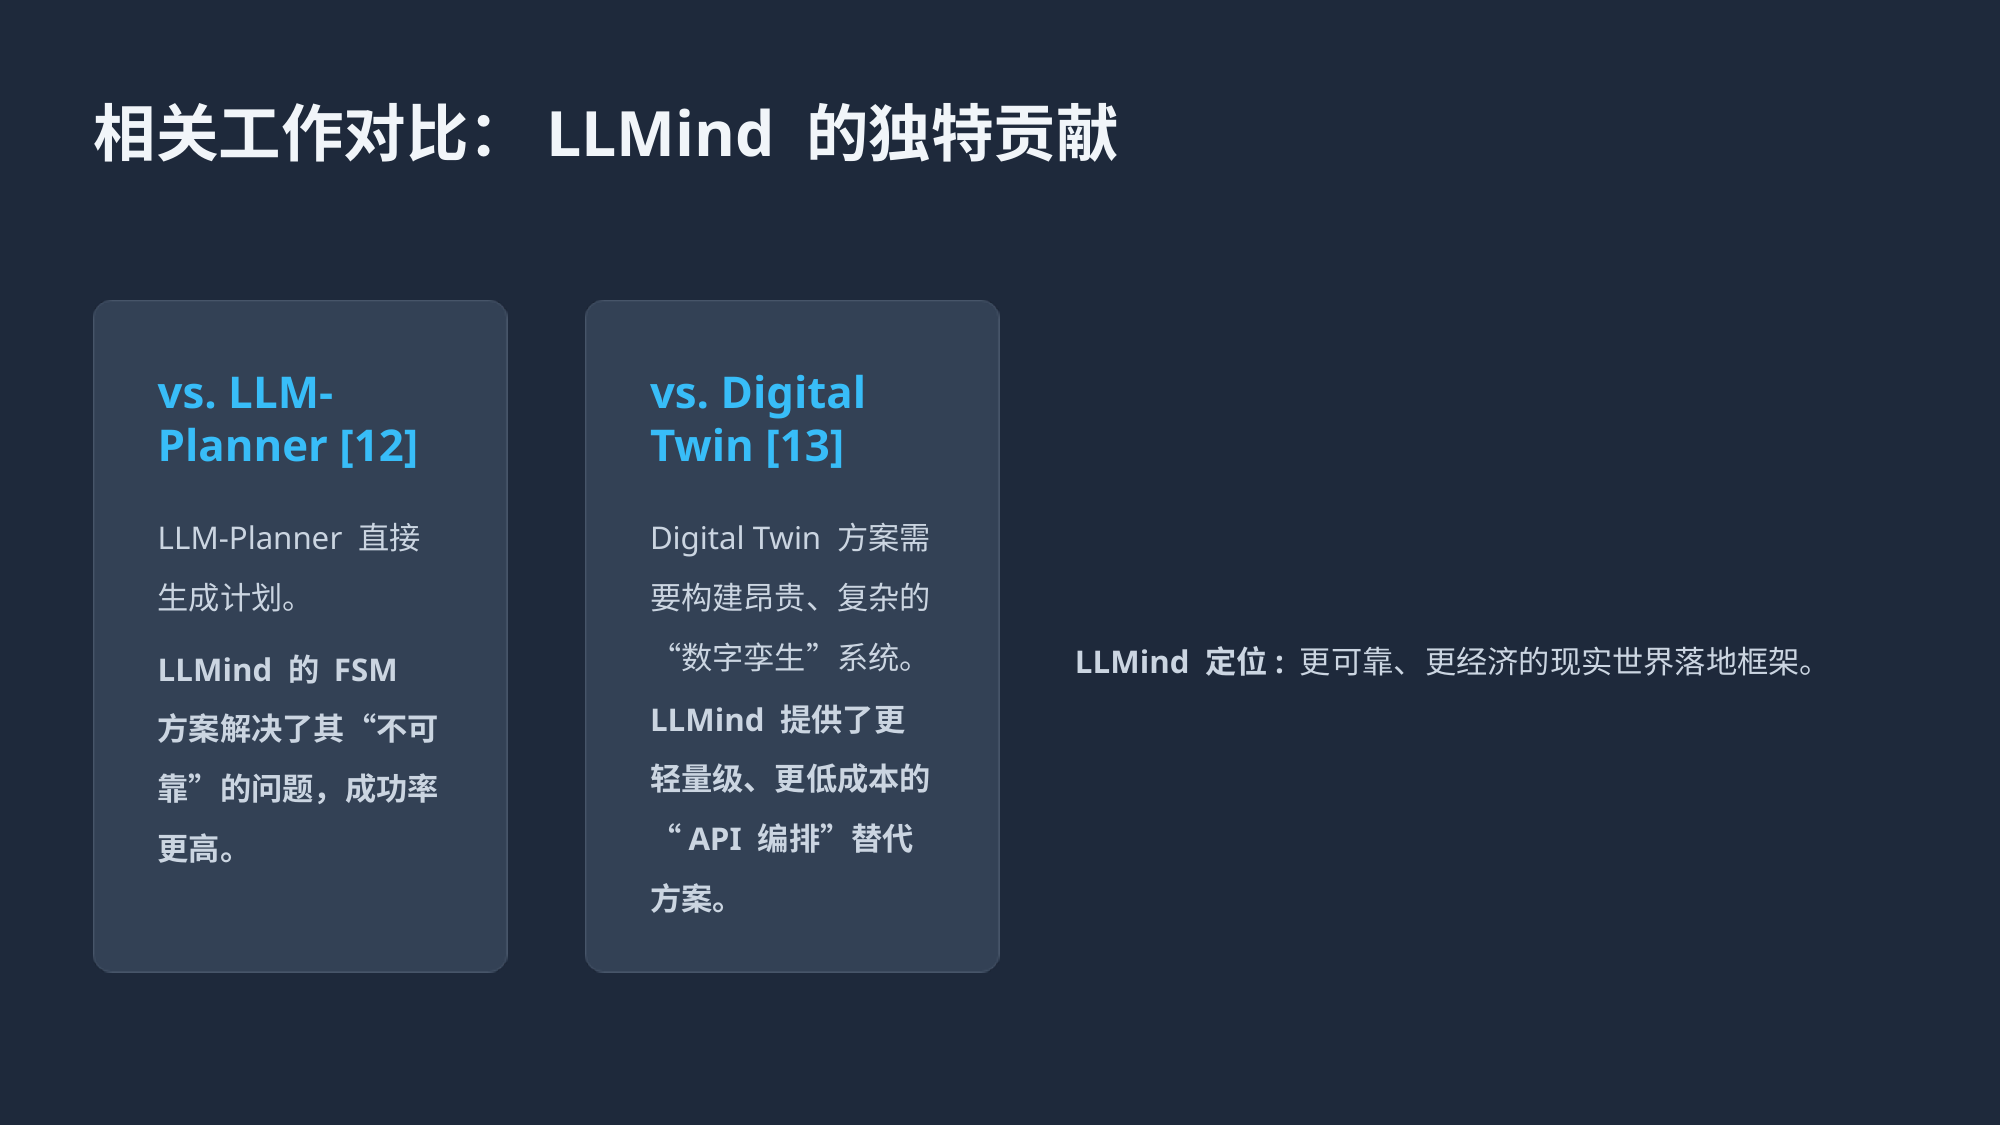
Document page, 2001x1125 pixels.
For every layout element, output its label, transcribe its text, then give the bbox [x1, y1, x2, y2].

text_box 相关工作对比：LLMind 的独特贡献 [93, 93, 1997, 169]
text_box LLMind 定位: 更可靠、更经济的现实世界落地框架。 [1004, 619, 1907, 680]
picture [93, 300, 509, 973]
picture [585, 300, 1001, 973]
